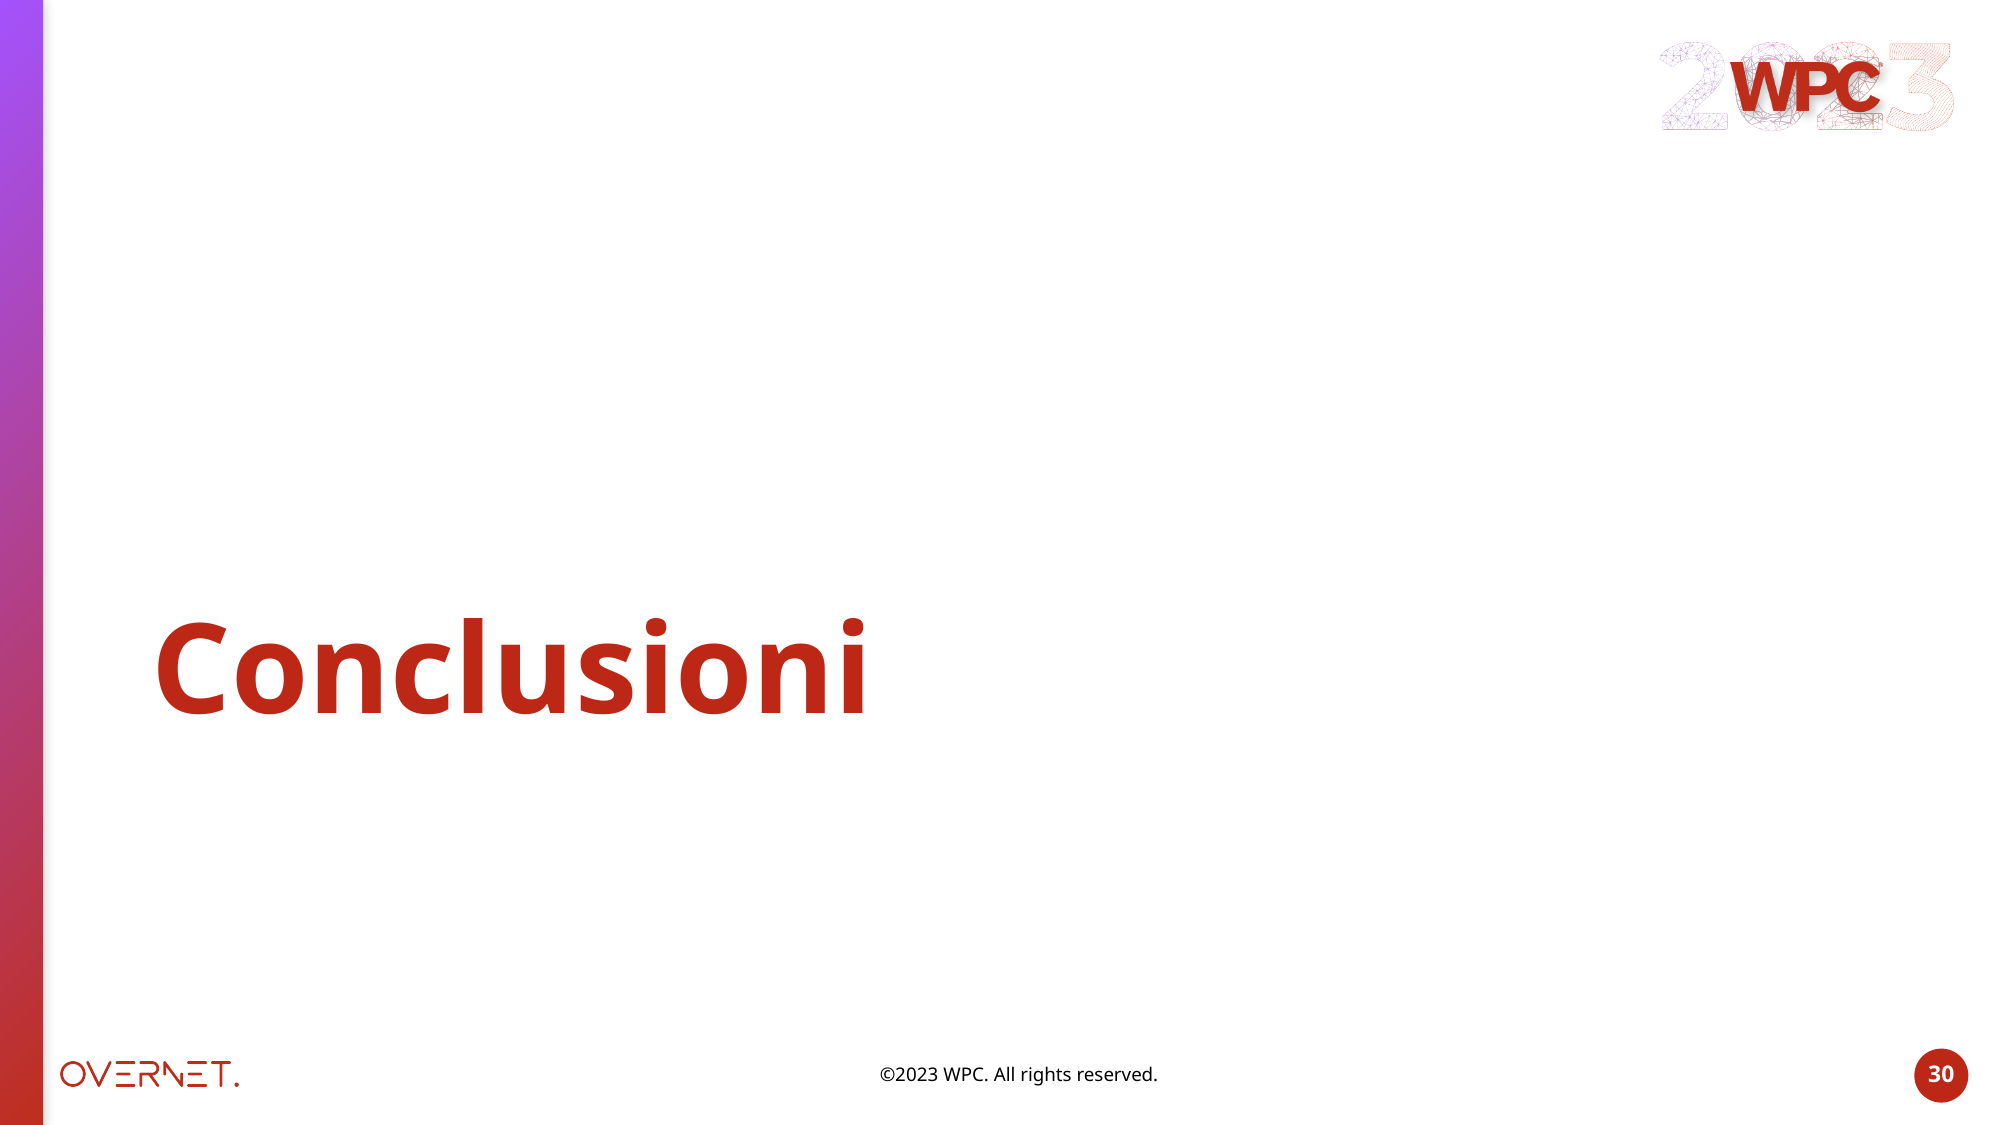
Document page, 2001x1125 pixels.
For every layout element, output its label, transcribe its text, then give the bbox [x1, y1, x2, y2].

picture [1659, 42, 1954, 133]
picture [60, 1061, 239, 1087]
title Conclusioni [136, 280, 1862, 749]
